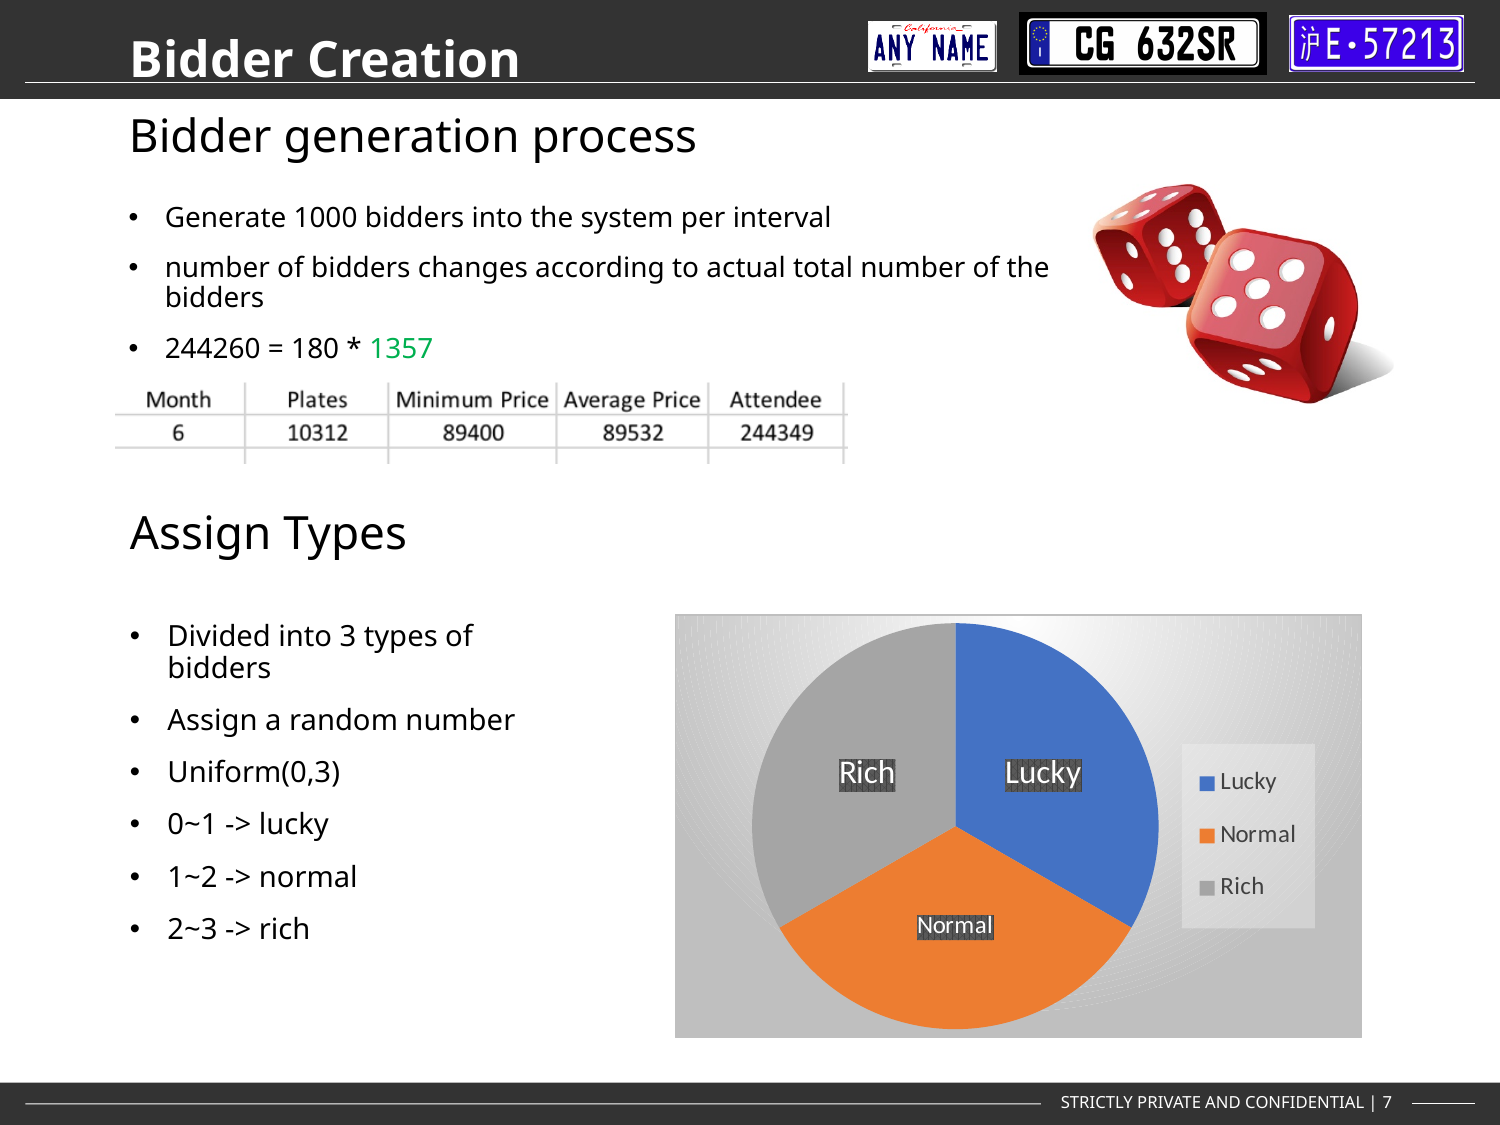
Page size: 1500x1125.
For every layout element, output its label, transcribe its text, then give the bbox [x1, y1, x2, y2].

text_box Assign Types [115, 499, 1409, 571]
text_box Bidder Creation [115, 23, 1409, 96]
picture [115, 371, 848, 465]
picture [1019, 12, 1267, 23]
picture [1077, 173, 1409, 414]
chart [674, 613, 1363, 1039]
text_box Generate 1000 bidders into the system per interval number of bidders changes according to actual total number of the bidders 244260 = 180 * 1357 [113, 195, 1071, 372]
title Bidder generation process [113, 101, 912, 174]
picture [1289, 15, 1464, 72]
list Divided into 3 types of bidders Assign a random number Uniform(0,3) 0~1 -> lucky 1~2 -> normal 2~3 -> rich [115, 614, 561, 975]
